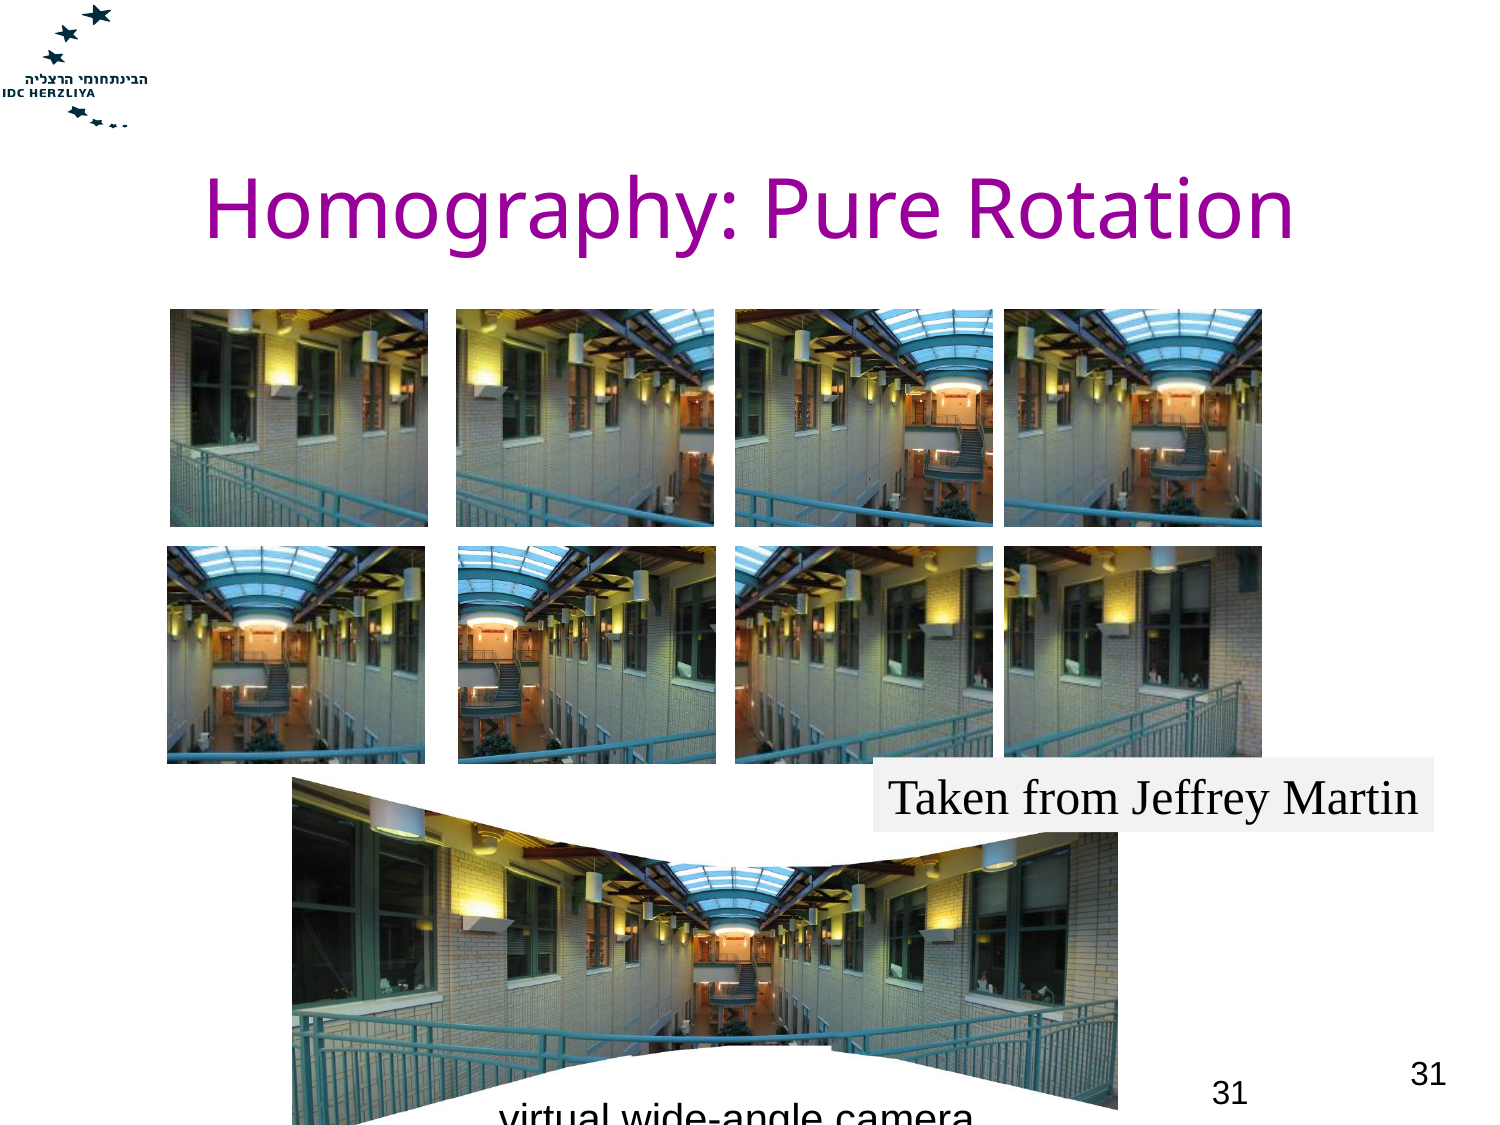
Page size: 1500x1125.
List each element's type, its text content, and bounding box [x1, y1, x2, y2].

text_box Taken from Jeffrey Martin [1269, 757, 1435, 833]
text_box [167, 309, 1265, 1125]
title Homography: Pure Rotation [112, 74, 1388, 263]
slide_number 31 [1269, 1024, 1463, 1101]
picture [0, 0, 150, 134]
